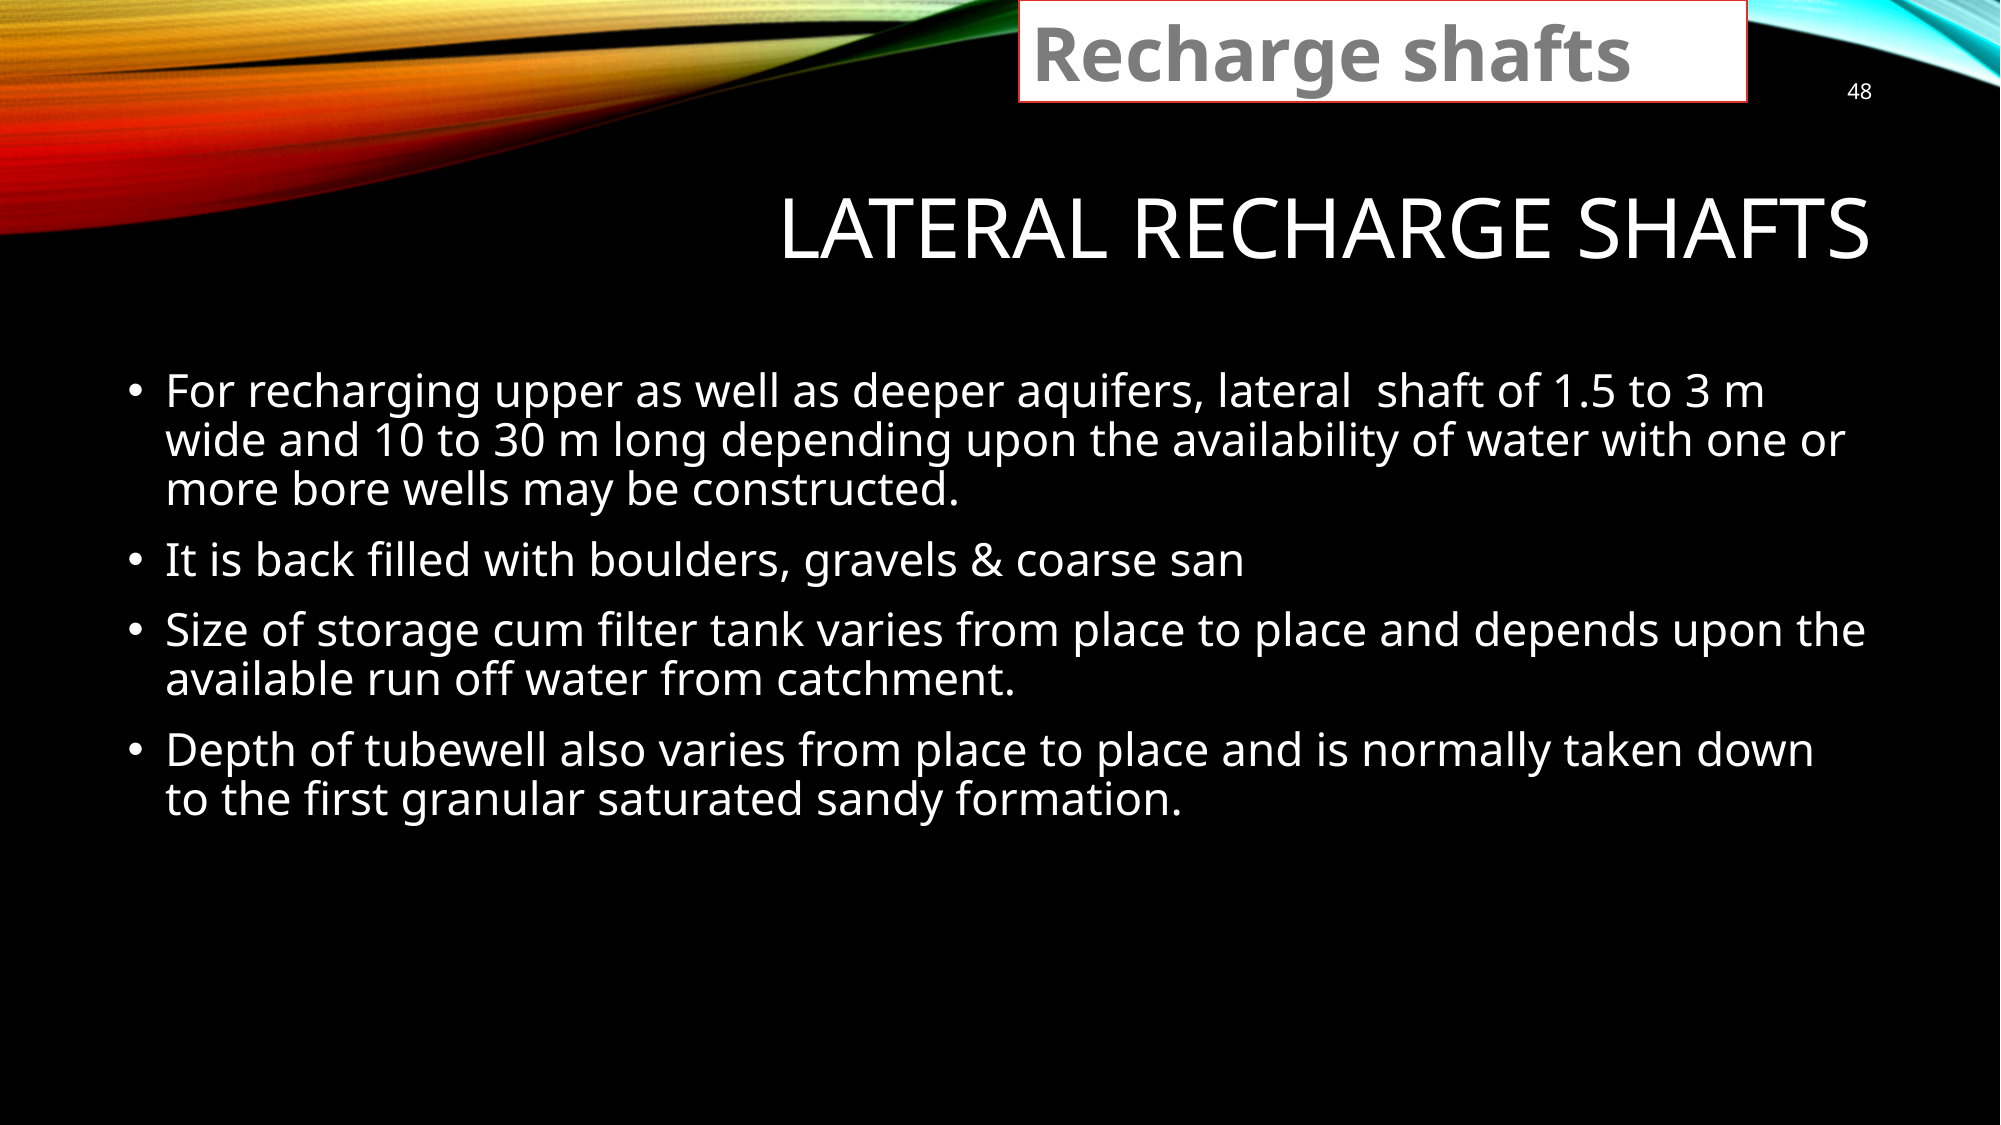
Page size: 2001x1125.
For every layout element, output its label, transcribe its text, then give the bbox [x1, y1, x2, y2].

list For recharging upper as well as deeper aquifers, lateral shaft of 1.5 to 3 m wide and 10 to 30 m long depending upon the availability of water with one or more bore wells may be constructed. It is back filled with boulders, gravels & coarse san Size of storage cum filter tank varies from place to place and depends upon the available run off water from catchment. Depth of tubewell also varies from place to place and is normally taken down to the first granular saturated sandy formation. [112, 360, 1888, 1021]
title Lateral recharge shafts [474, 125, 1888, 338]
picture [0, 0, 2000, 237]
text_box Recharge shafts [1018, 0, 1748, 103]
slide_number 48 [1437, 62, 1888, 123]
